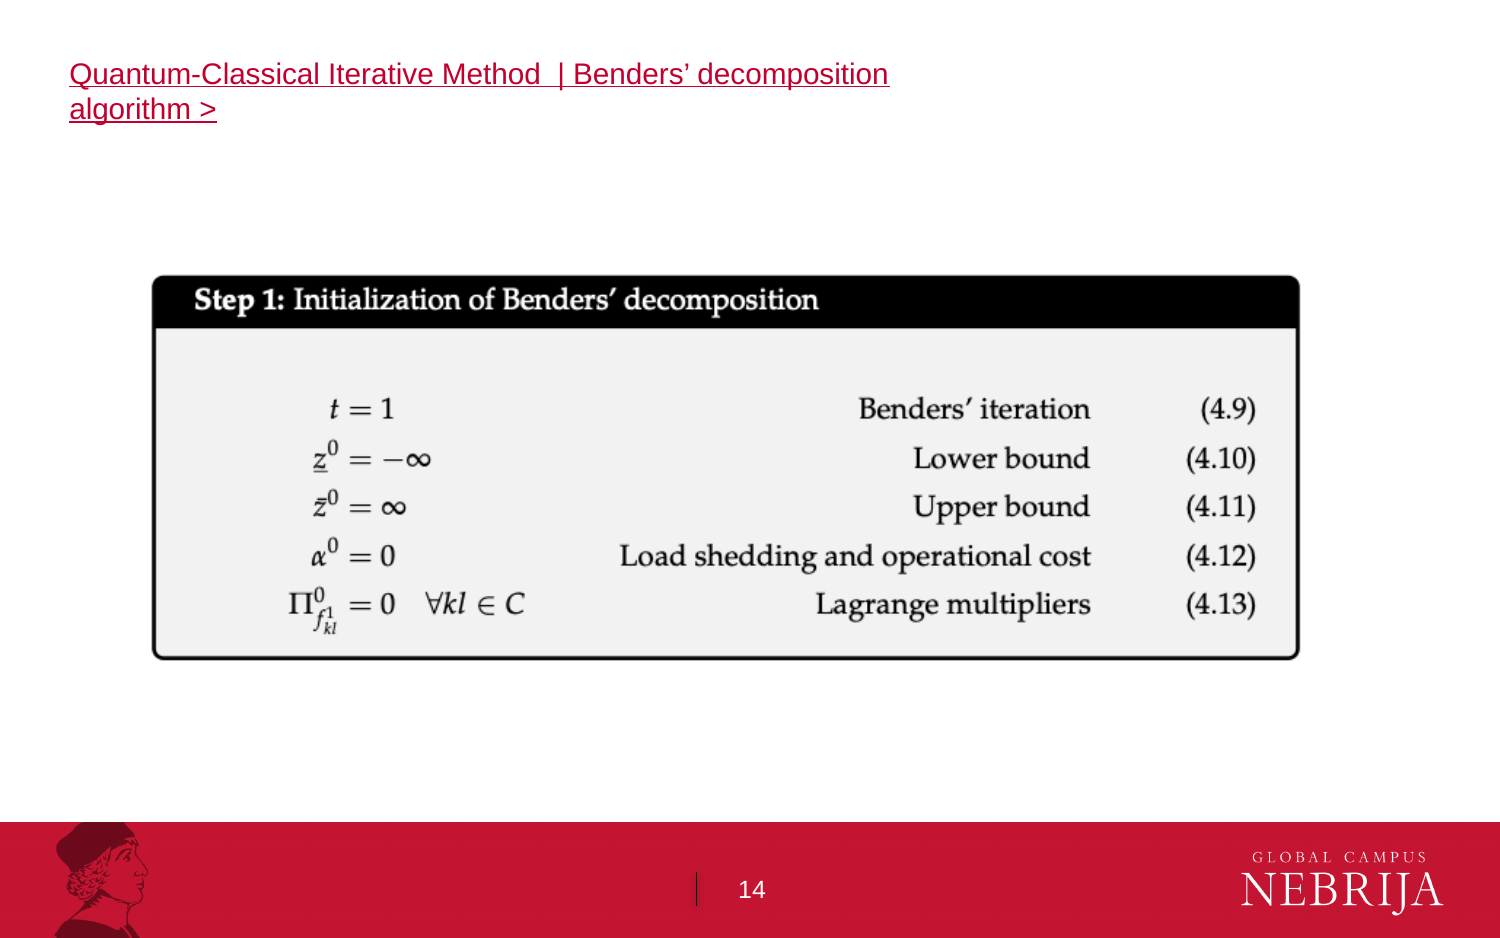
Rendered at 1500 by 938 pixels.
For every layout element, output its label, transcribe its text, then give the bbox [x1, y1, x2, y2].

picture [0, 822, 1500, 938]
title Quantum-Classical Iterative Method | Benders’ decomposition algorithm > [52, 44, 954, 136]
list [148, 273, 1303, 664]
